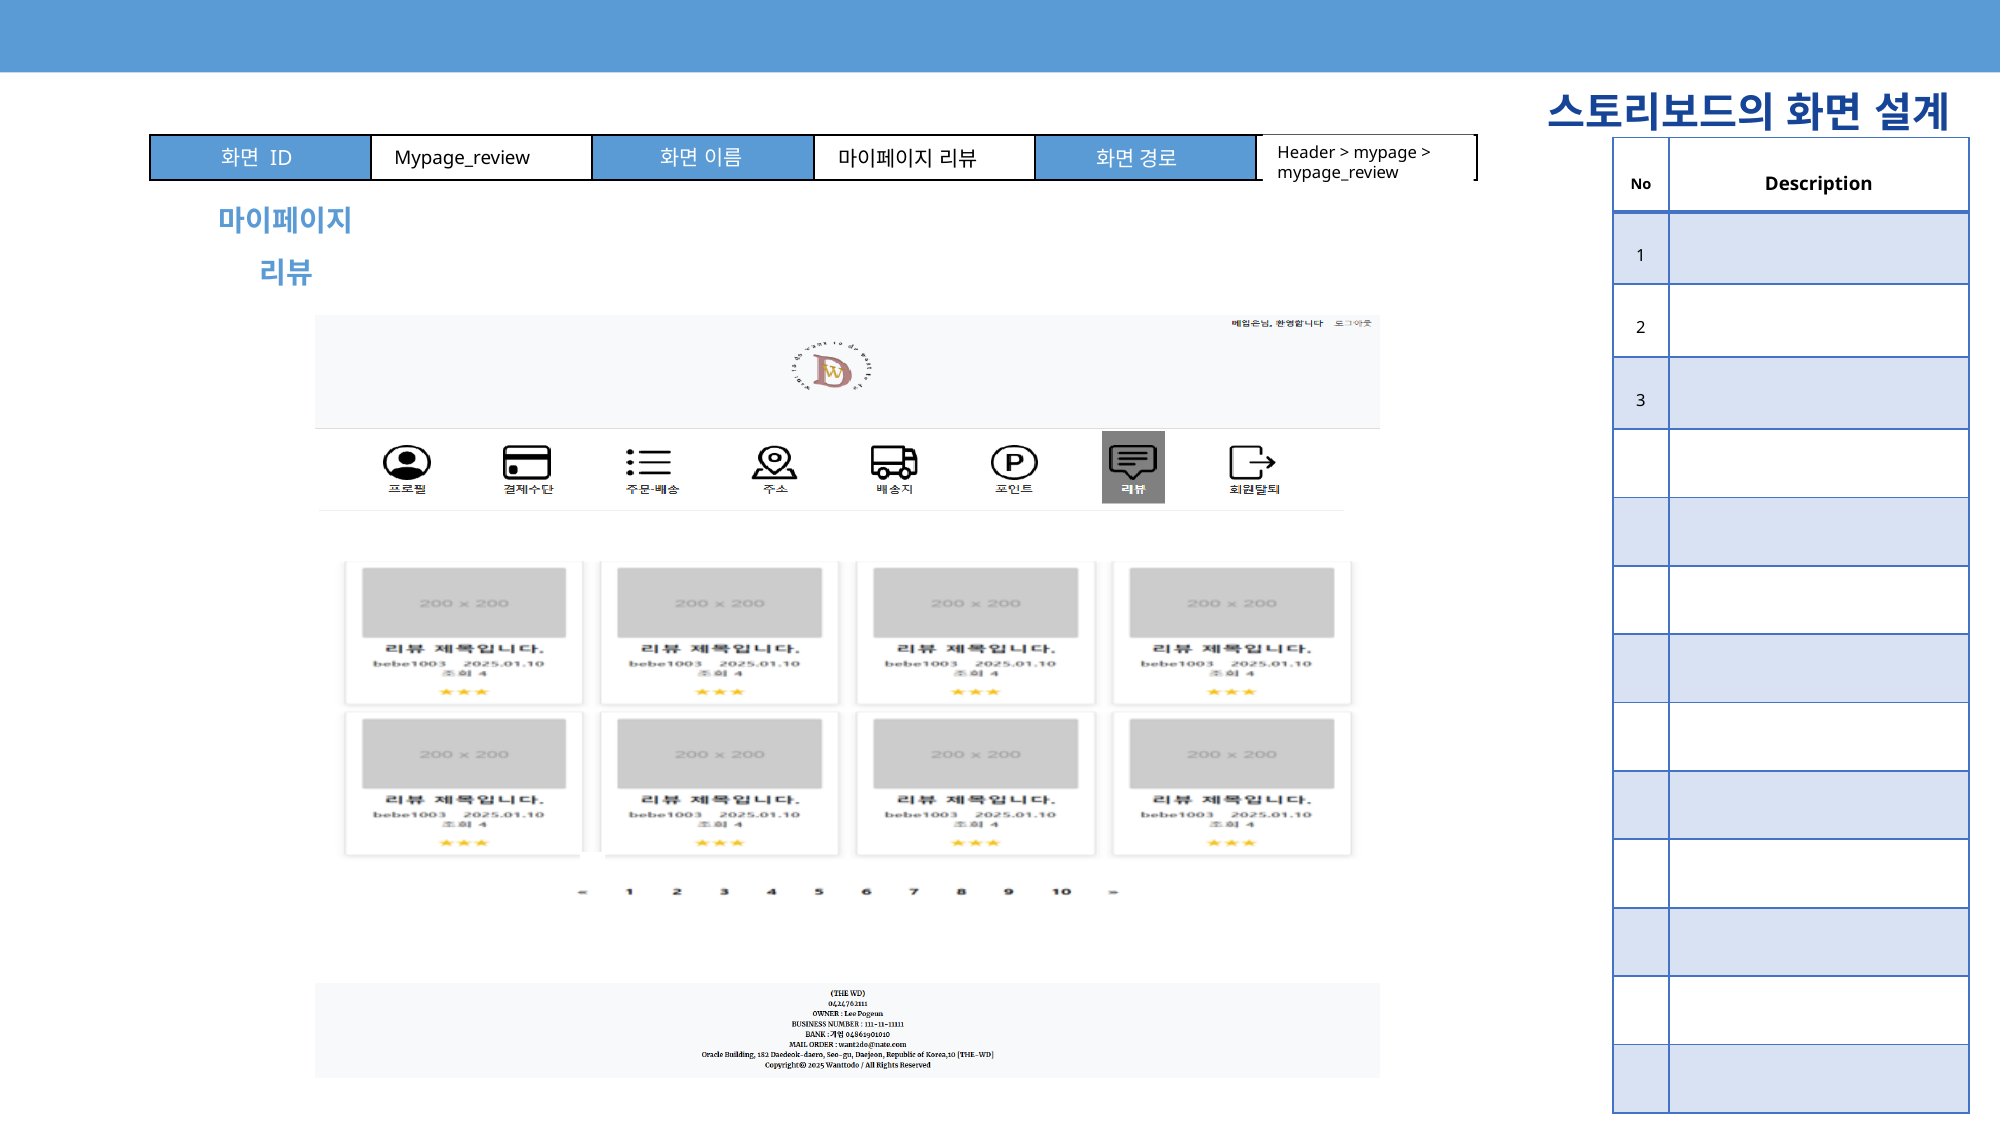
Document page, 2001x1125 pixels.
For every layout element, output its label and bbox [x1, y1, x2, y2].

table_cell [1670, 214, 1968, 283]
table_cell [1670, 909, 1968, 975]
table_cell [1670, 772, 1968, 838]
table_cell [1614, 635, 1668, 702]
text_box [143, 199, 429, 265]
table_cell [1670, 498, 1968, 565]
table_cell [1670, 1045, 1968, 1112]
table_cell [1670, 430, 1968, 497]
picture [315, 315, 1380, 512]
table_cell [1614, 214, 1668, 283]
text_box [0, 0, 2000, 73]
table_cell [1614, 567, 1668, 633]
table_header [1614, 144, 1668, 210]
table_header [1670, 144, 1968, 210]
table_cell [1670, 358, 1968, 428]
text_box [149, 134, 1478, 191]
table_cell [1614, 285, 1668, 356]
table_cell [1670, 977, 1968, 1044]
table_cell [1614, 430, 1668, 497]
table_cell [1670, 567, 1968, 633]
table_cell [1614, 498, 1668, 565]
table_cell [1614, 1045, 1668, 1112]
title [1530, 72, 1968, 144]
table_cell [1614, 977, 1668, 1044]
table_cell [1670, 840, 1968, 907]
table_cell [1614, 703, 1668, 770]
table_cell [1670, 703, 1968, 770]
table_cell [1614, 772, 1668, 838]
table_cell [1614, 840, 1668, 907]
table_cell [1670, 635, 1968, 702]
picture [315, 983, 1380, 1079]
table_cell [1614, 909, 1668, 975]
table_cell [1614, 358, 1668, 428]
picture [330, 561, 1375, 910]
table_cell [1670, 285, 1968, 356]
